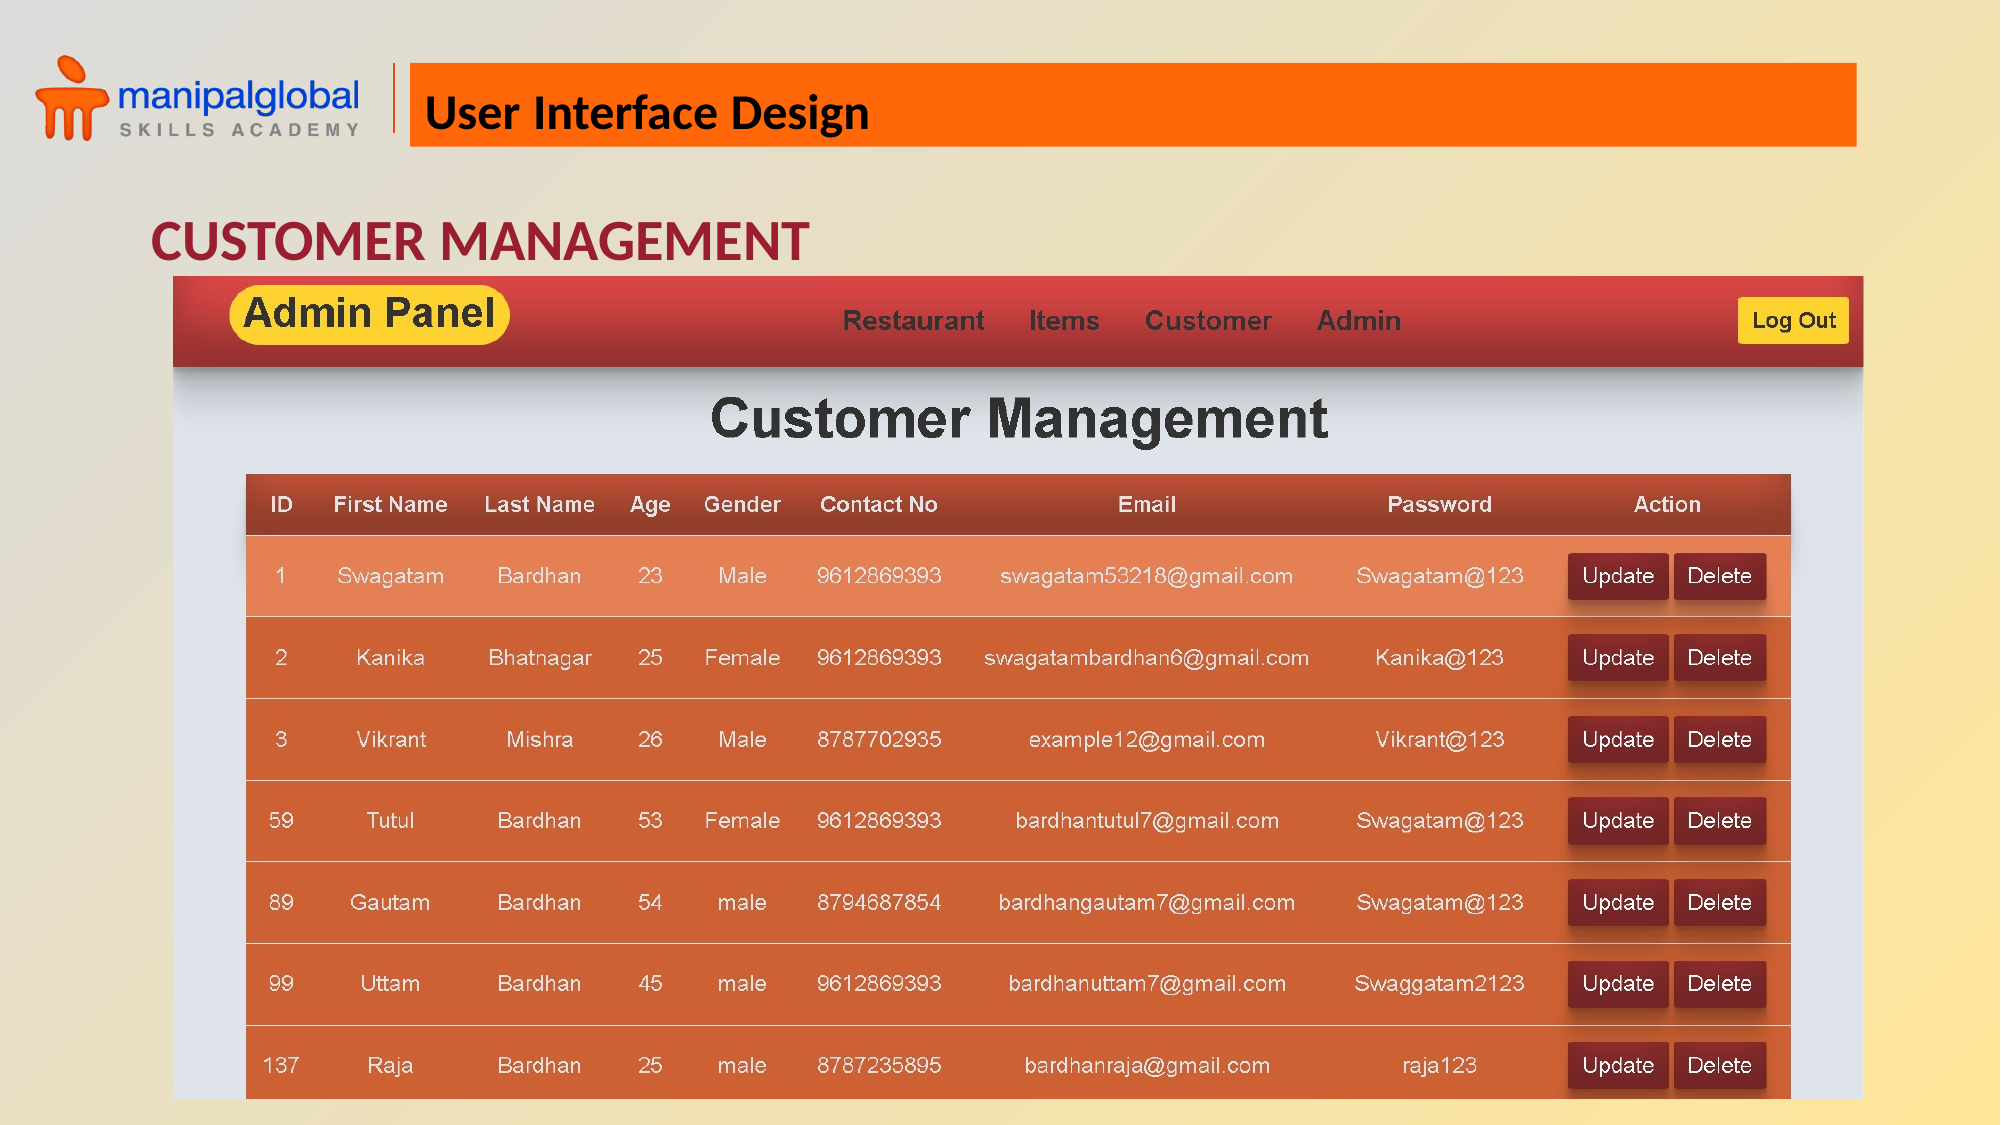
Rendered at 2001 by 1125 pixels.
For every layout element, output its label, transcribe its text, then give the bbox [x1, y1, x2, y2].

text_box CUSTOMER MANAGEMENT [136, 184, 962, 280]
picture [35, 55, 358, 141]
text_box User Interface Design [410, 62, 1857, 147]
picture [173, 276, 1864, 1099]
